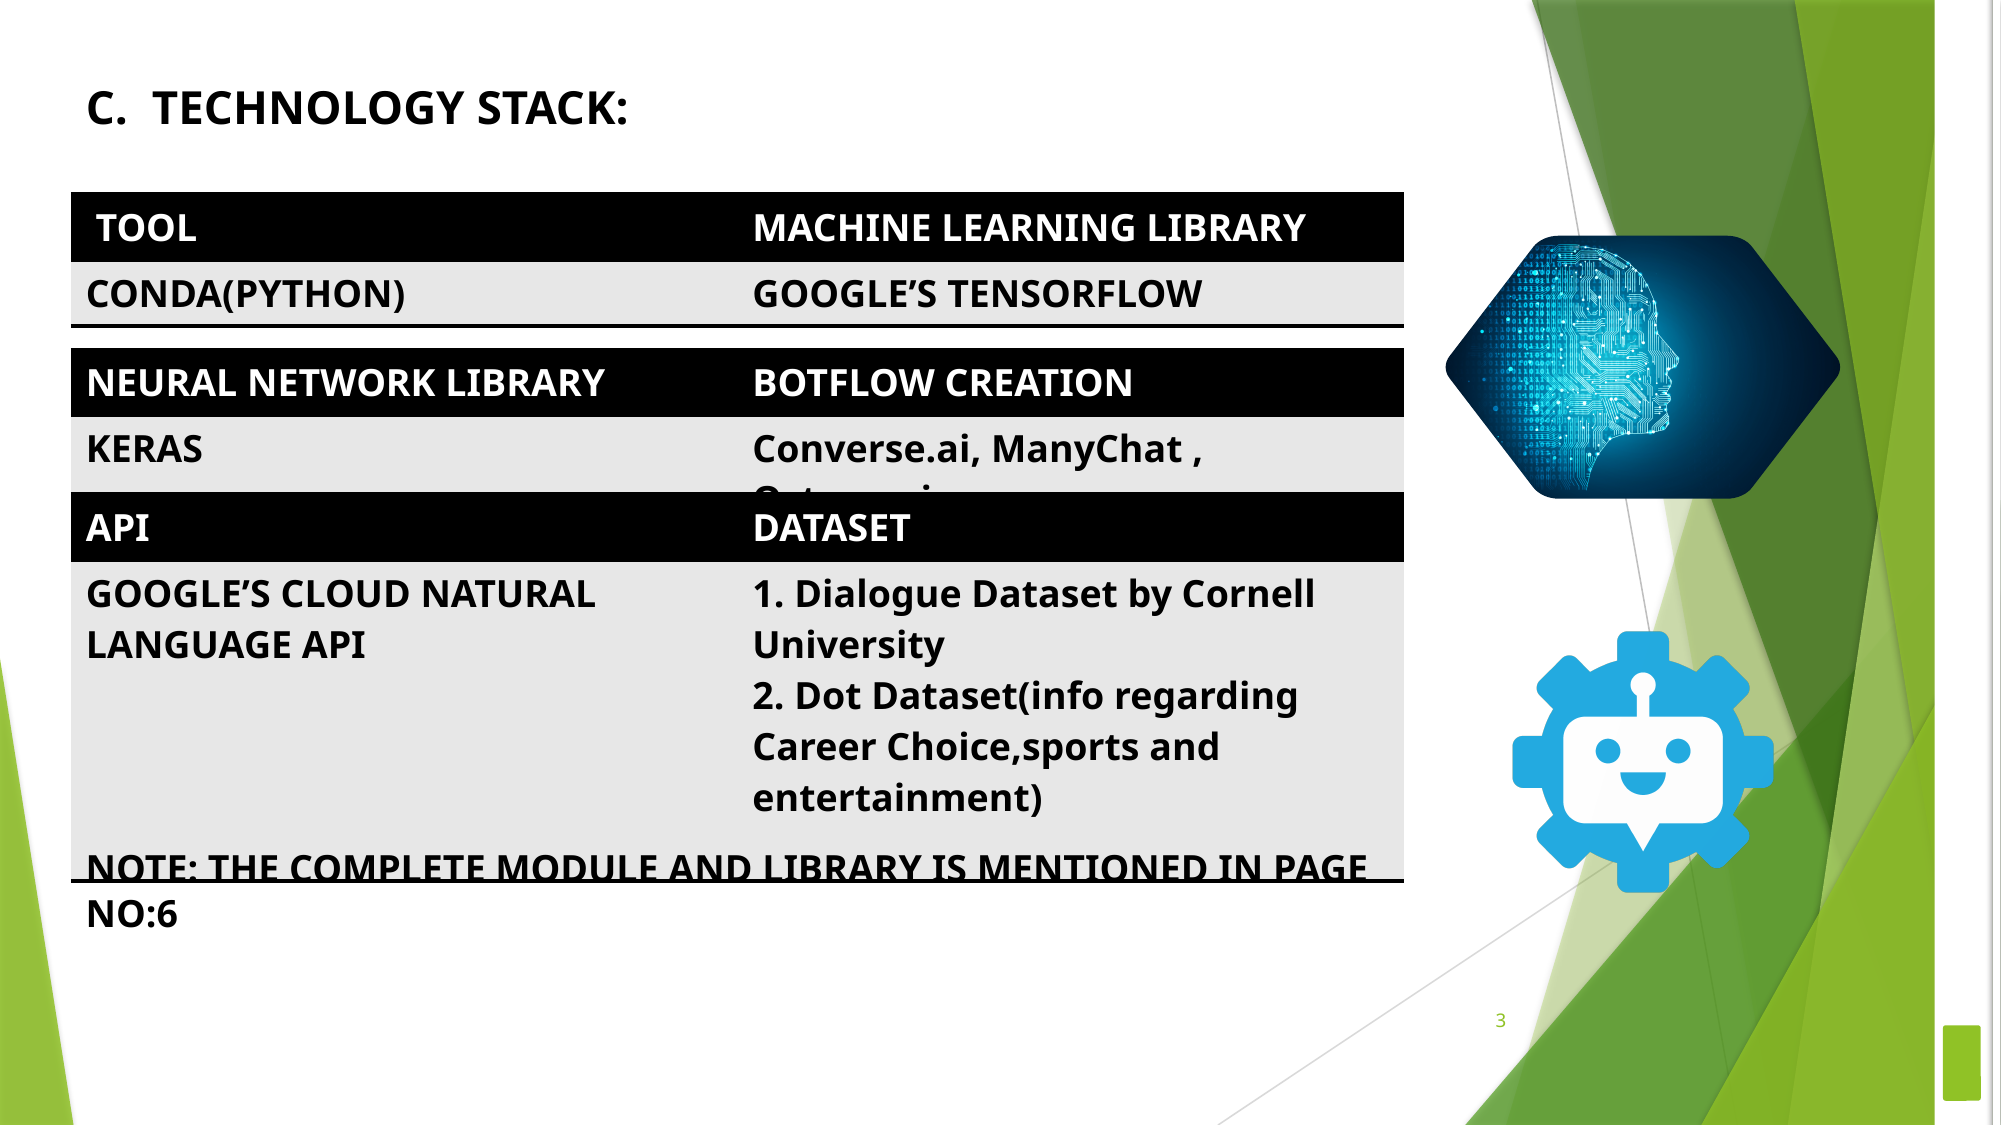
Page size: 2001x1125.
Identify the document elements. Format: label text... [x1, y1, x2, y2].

table_cell 1. Dialogue Dataset by Cornell University 2. Dot Dataset(info regarding Career Choice,sports and entertainment) [737, 562, 1404, 837]
slide_number 3 [1409, 991, 1522, 1051]
table_cell KERAS [71, 417, 737, 492]
table_header BOTFLOW CREATION [737, 351, 1404, 414]
table_cell GOOGLE’S CLOUD NATURAL LANGUAGE API [71, 562, 737, 837]
text_box NOTE: THE COMPLETE MODULE AND LIBRARY IS MENTIONED IN PAGE NO:6 [70, 837, 1405, 942]
table_header TOOL [71, 196, 737, 258]
table_header API [71, 496, 737, 558]
title C. TECHNOLOGY STACK: [70, 70, 969, 142]
picture [1468, 582, 1818, 932]
table_cell Converse.ai, ManyChat , Octane.ai [737, 417, 1404, 492]
table_cell CONDA(PYTHON) [71, 262, 737, 324]
table_header NEURAL NETWORK LIBRARY [71, 351, 737, 414]
picture [1445, 235, 1841, 500]
table_header MACHINE LEARNING LIBRARY [737, 196, 1404, 258]
table_header DATASET [737, 496, 1404, 558]
table_cell GOOGLE’S TENSORFLOW [737, 262, 1404, 324]
